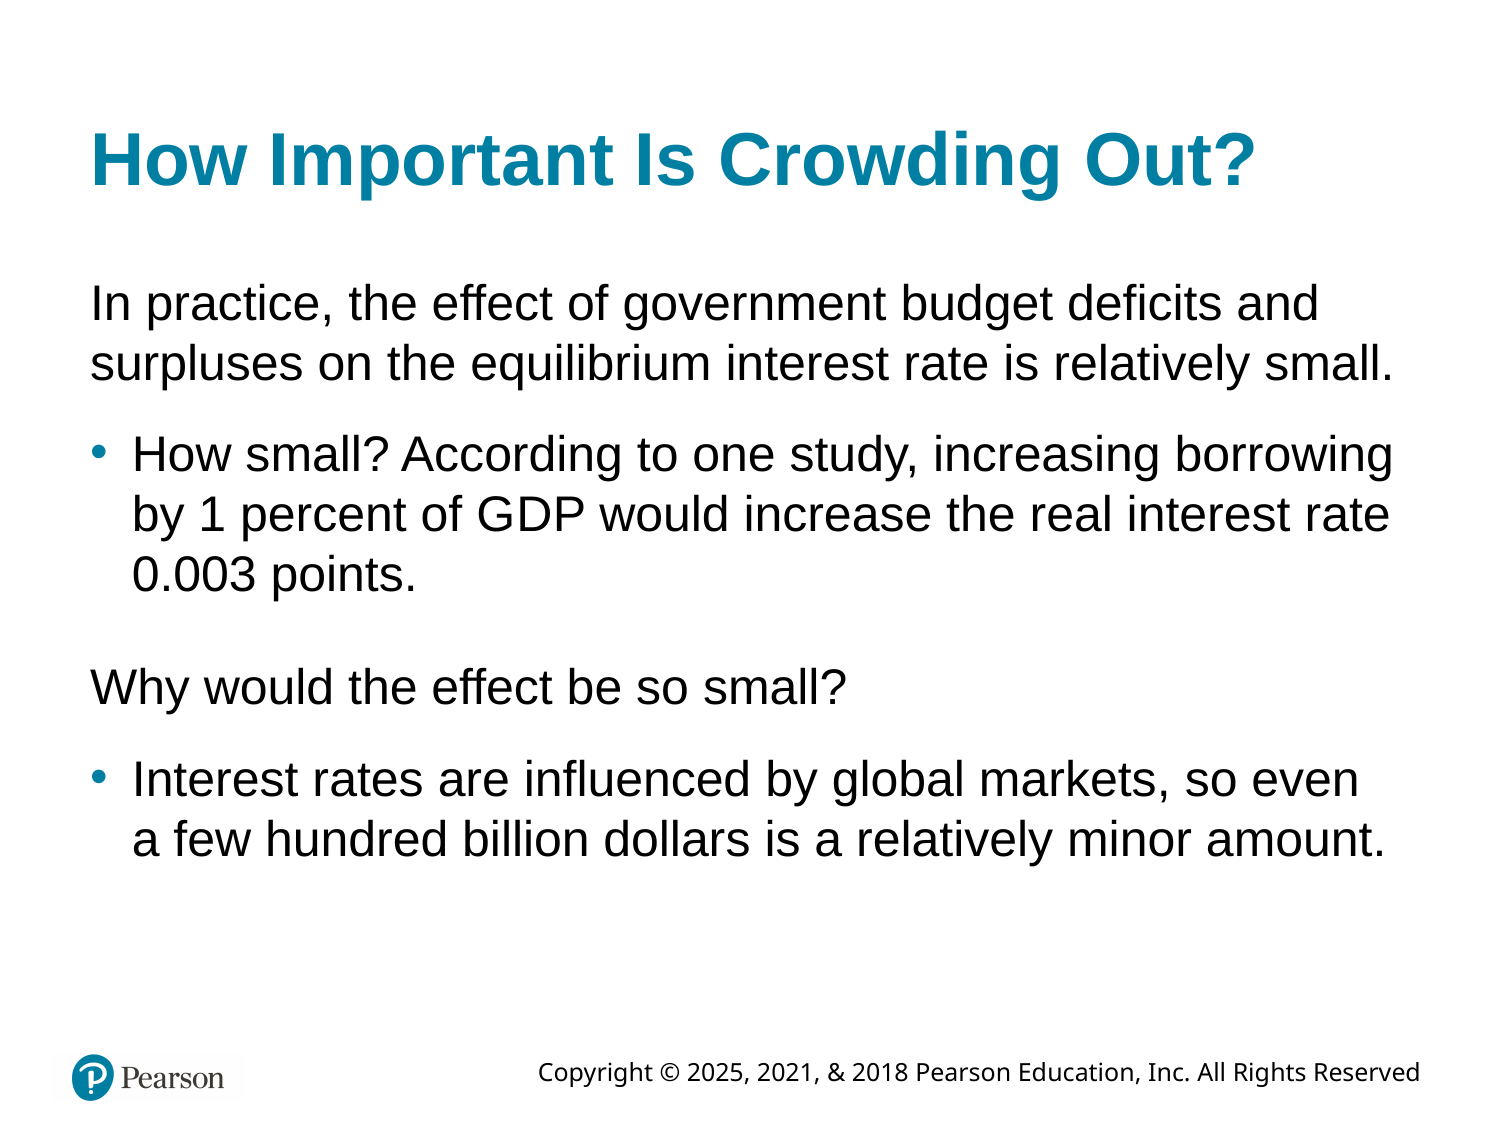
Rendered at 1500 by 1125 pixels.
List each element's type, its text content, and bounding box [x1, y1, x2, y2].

list Why would the effect be so small? Interest rates are influenced by global markets, so even a few hundred billion dollars is a relatively minor amount. [75, 639, 1403, 945]
title How Important Is Crowding Out? [75, 35, 1425, 216]
picture [51, 1053, 245, 1102]
list In practice, the effect of government budget deficits and surpluses on the equilibrium interest rate is relatively small. How small? According to one study, increasing borrowing by 1 percent of G D P would increase the real interest rate 0.003 points. [75, 255, 1442, 618]
